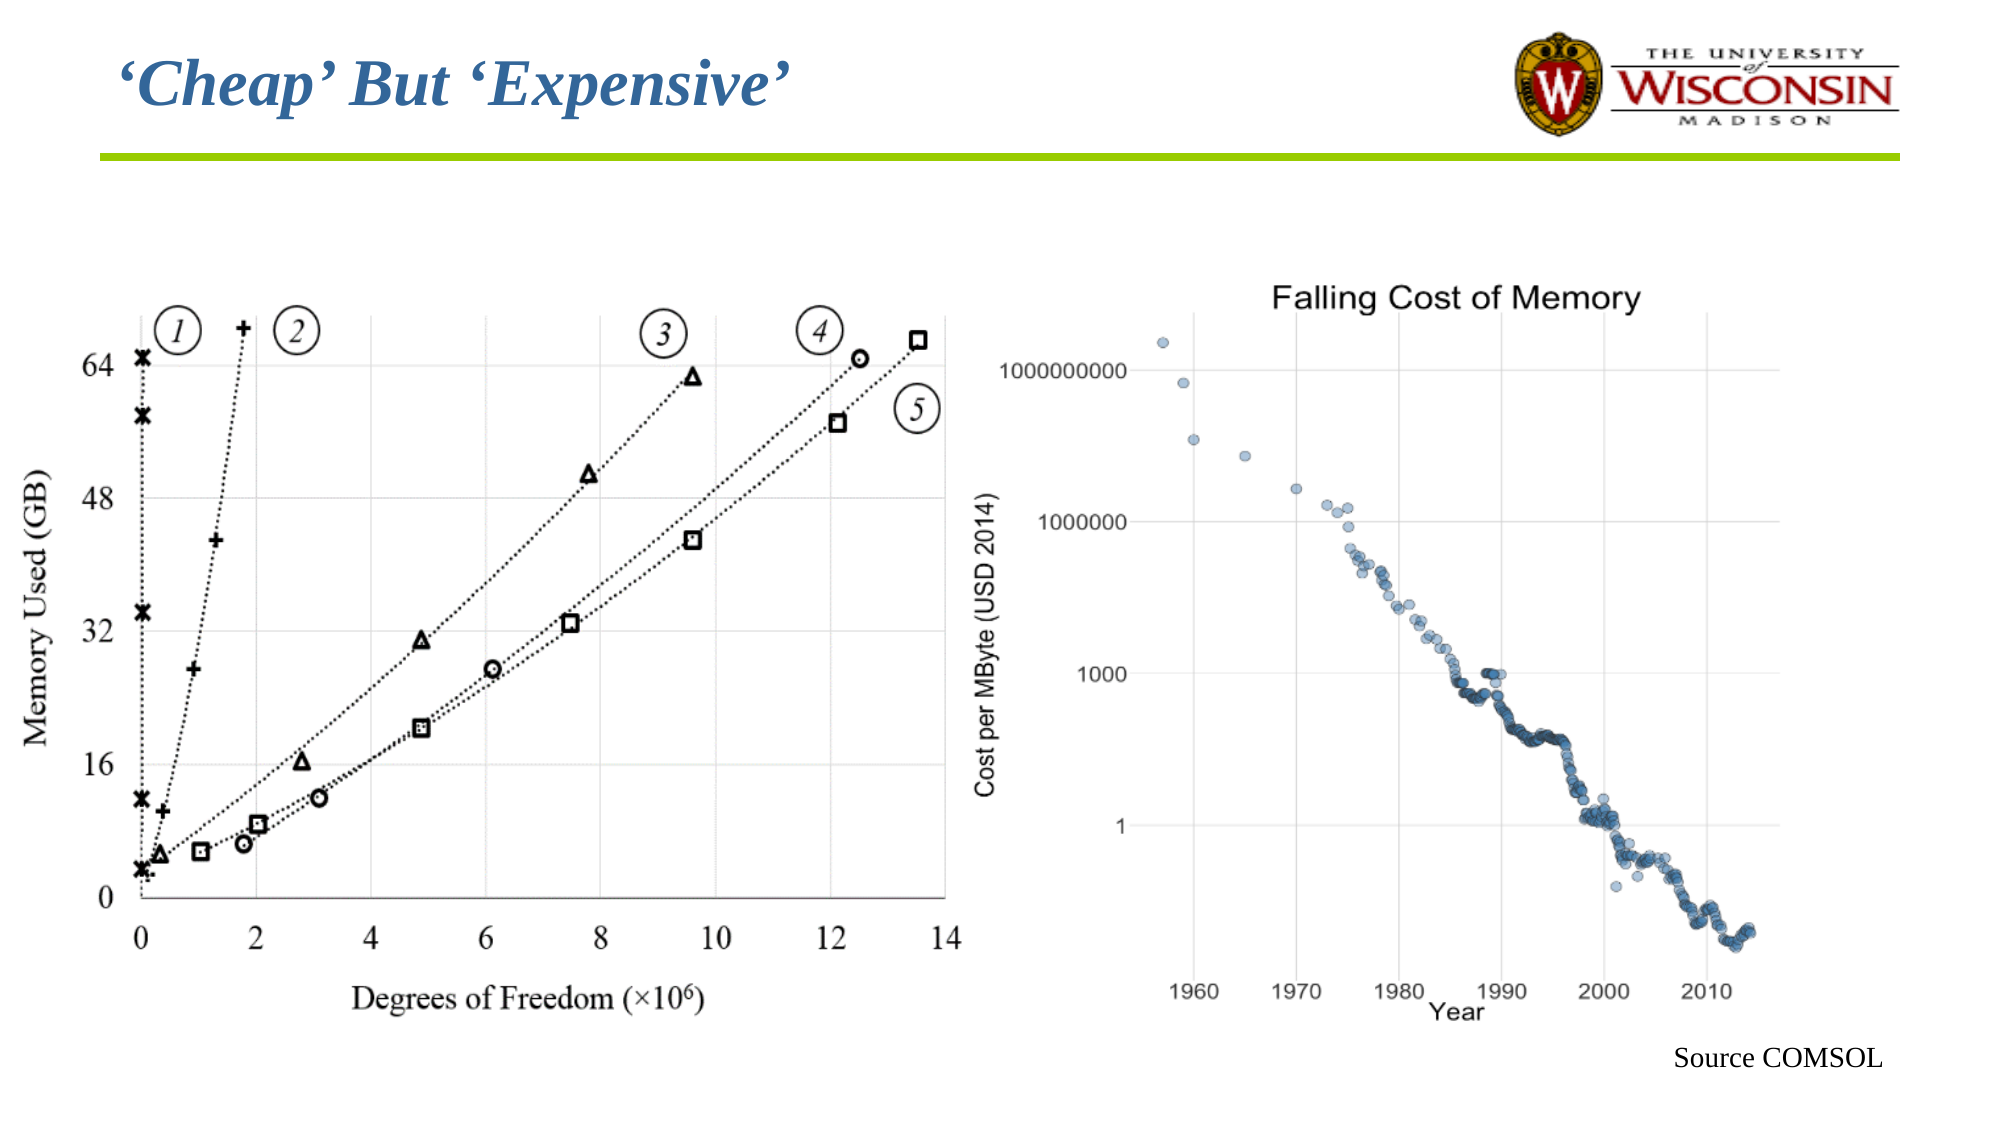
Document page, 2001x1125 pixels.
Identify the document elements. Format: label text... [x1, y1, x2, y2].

title ‘Cheap’ But ‘Expensive’ [99, 37, 1900, 121]
picture [3, 266, 1796, 1031]
text_box Source COMSOL [1657, 1030, 1900, 1081]
picture [1505, 22, 1908, 146]
